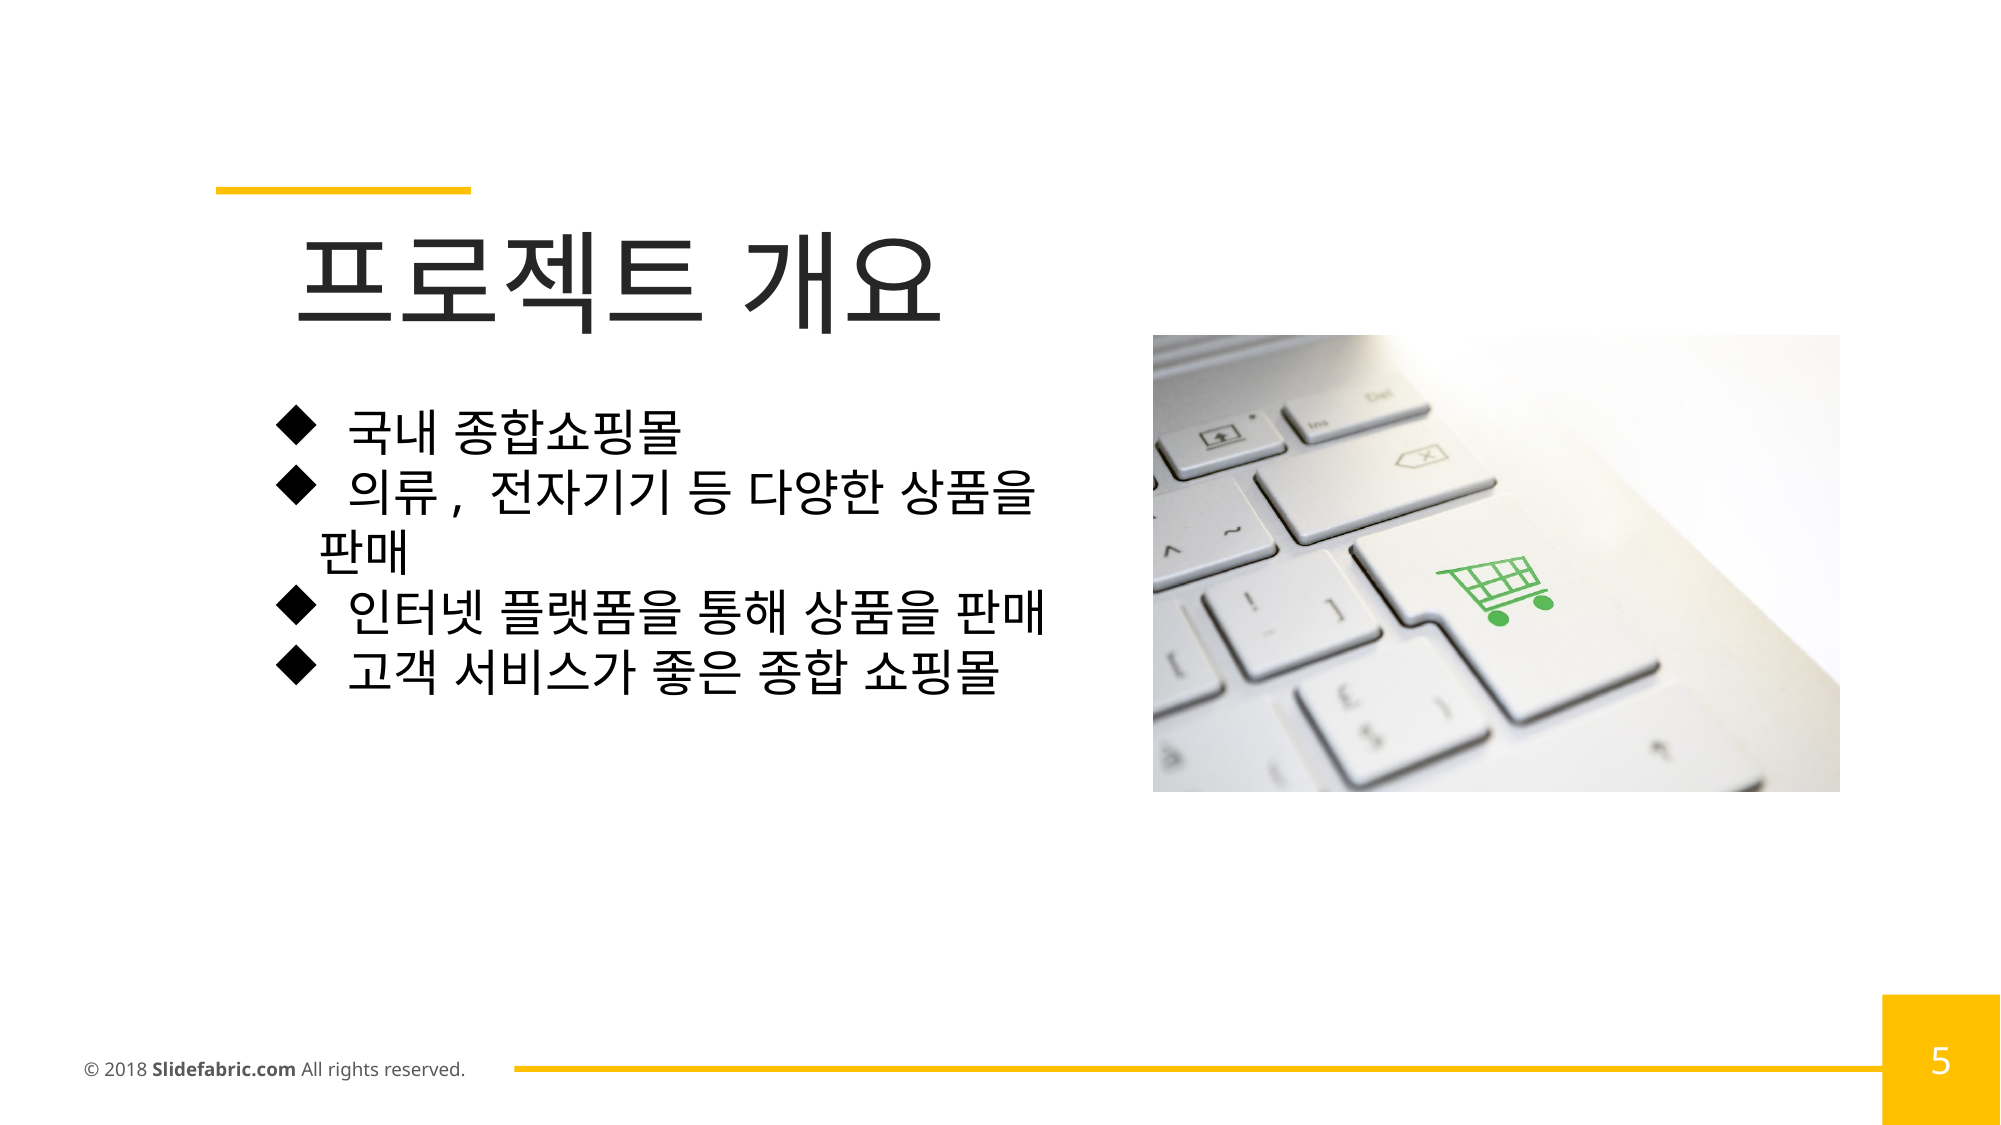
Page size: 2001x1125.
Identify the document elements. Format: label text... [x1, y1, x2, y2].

text_box [215, 186, 472, 195]
text_box 프로젝트 개요 [278, 205, 1025, 356]
text_box 국내 종합쇼핑몰 의류, 전자기기 등 다양한 상품을 판매 인터넷 플랫폼을 통해 상품을 판매 고객 서비스가 좋은 종합 쇼핑몰 [256, 394, 1075, 709]
picture [1153, 335, 1840, 792]
